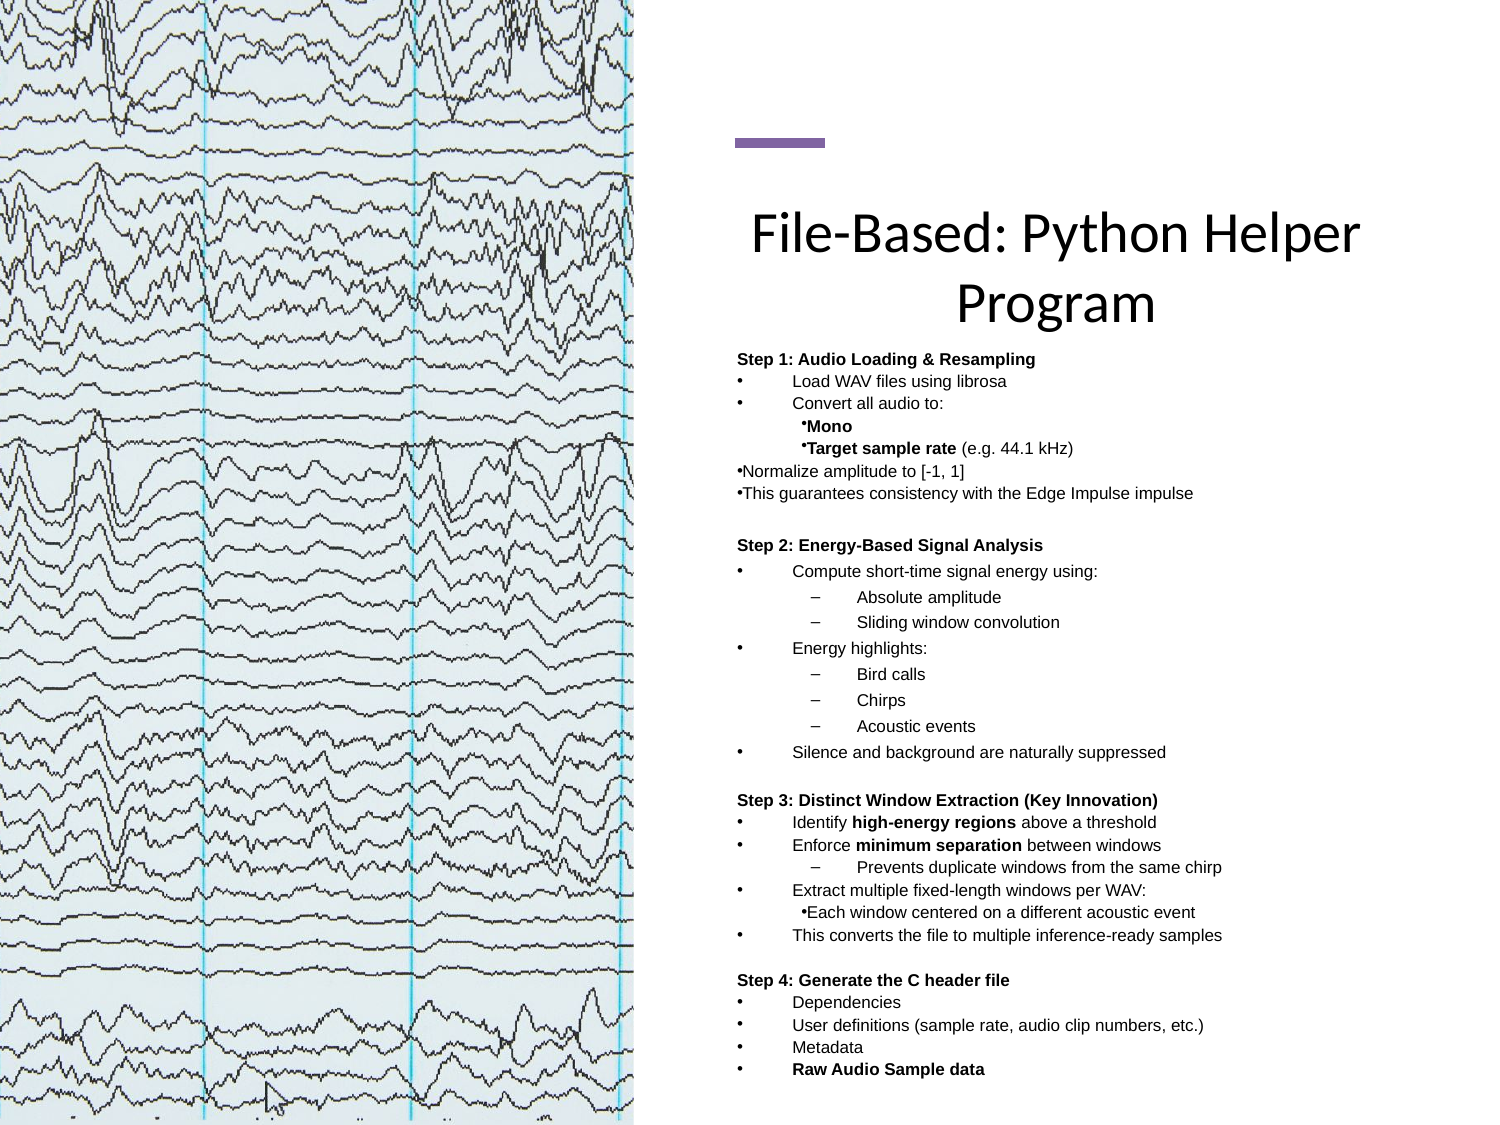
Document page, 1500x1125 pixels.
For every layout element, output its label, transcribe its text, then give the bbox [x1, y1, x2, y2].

list Step 1: Audio Loading & Resampling Load WAV files using librosa Convert all audio to: Mono Target sample rate (e.g. 44.1 kHz) Normalize amplitude to [-1, 1] This guarantees consistency with the Edge Impulse impulse Step 2: Energy-Based Signal Analysis Compute short-time signal energy using: Absolute amplitude Sliding window convolution Energy highlights: Bird calls Chirps Acoustic events Silence and background are naturally suppressed Step 3: Distinct Window Extraction (Key Innovation) Identify high-energy regions above a threshold Enforce minimum separation between windows Prevents duplicate windows from the same chirp Extract multiple fixed-length windows per WAV: Each window centered on a different acoustic event This converts the file to multiple inference-ready samples Step 4: Generate the C header file Dependencies User definitions (sample rate, audio clip numbers, etc.) Metadata Raw Audio Sample data [722, 338, 1451, 1096]
picture [0, 0, 634, 1125]
title File-Based: Python Helper Program [722, 186, 1392, 338]
